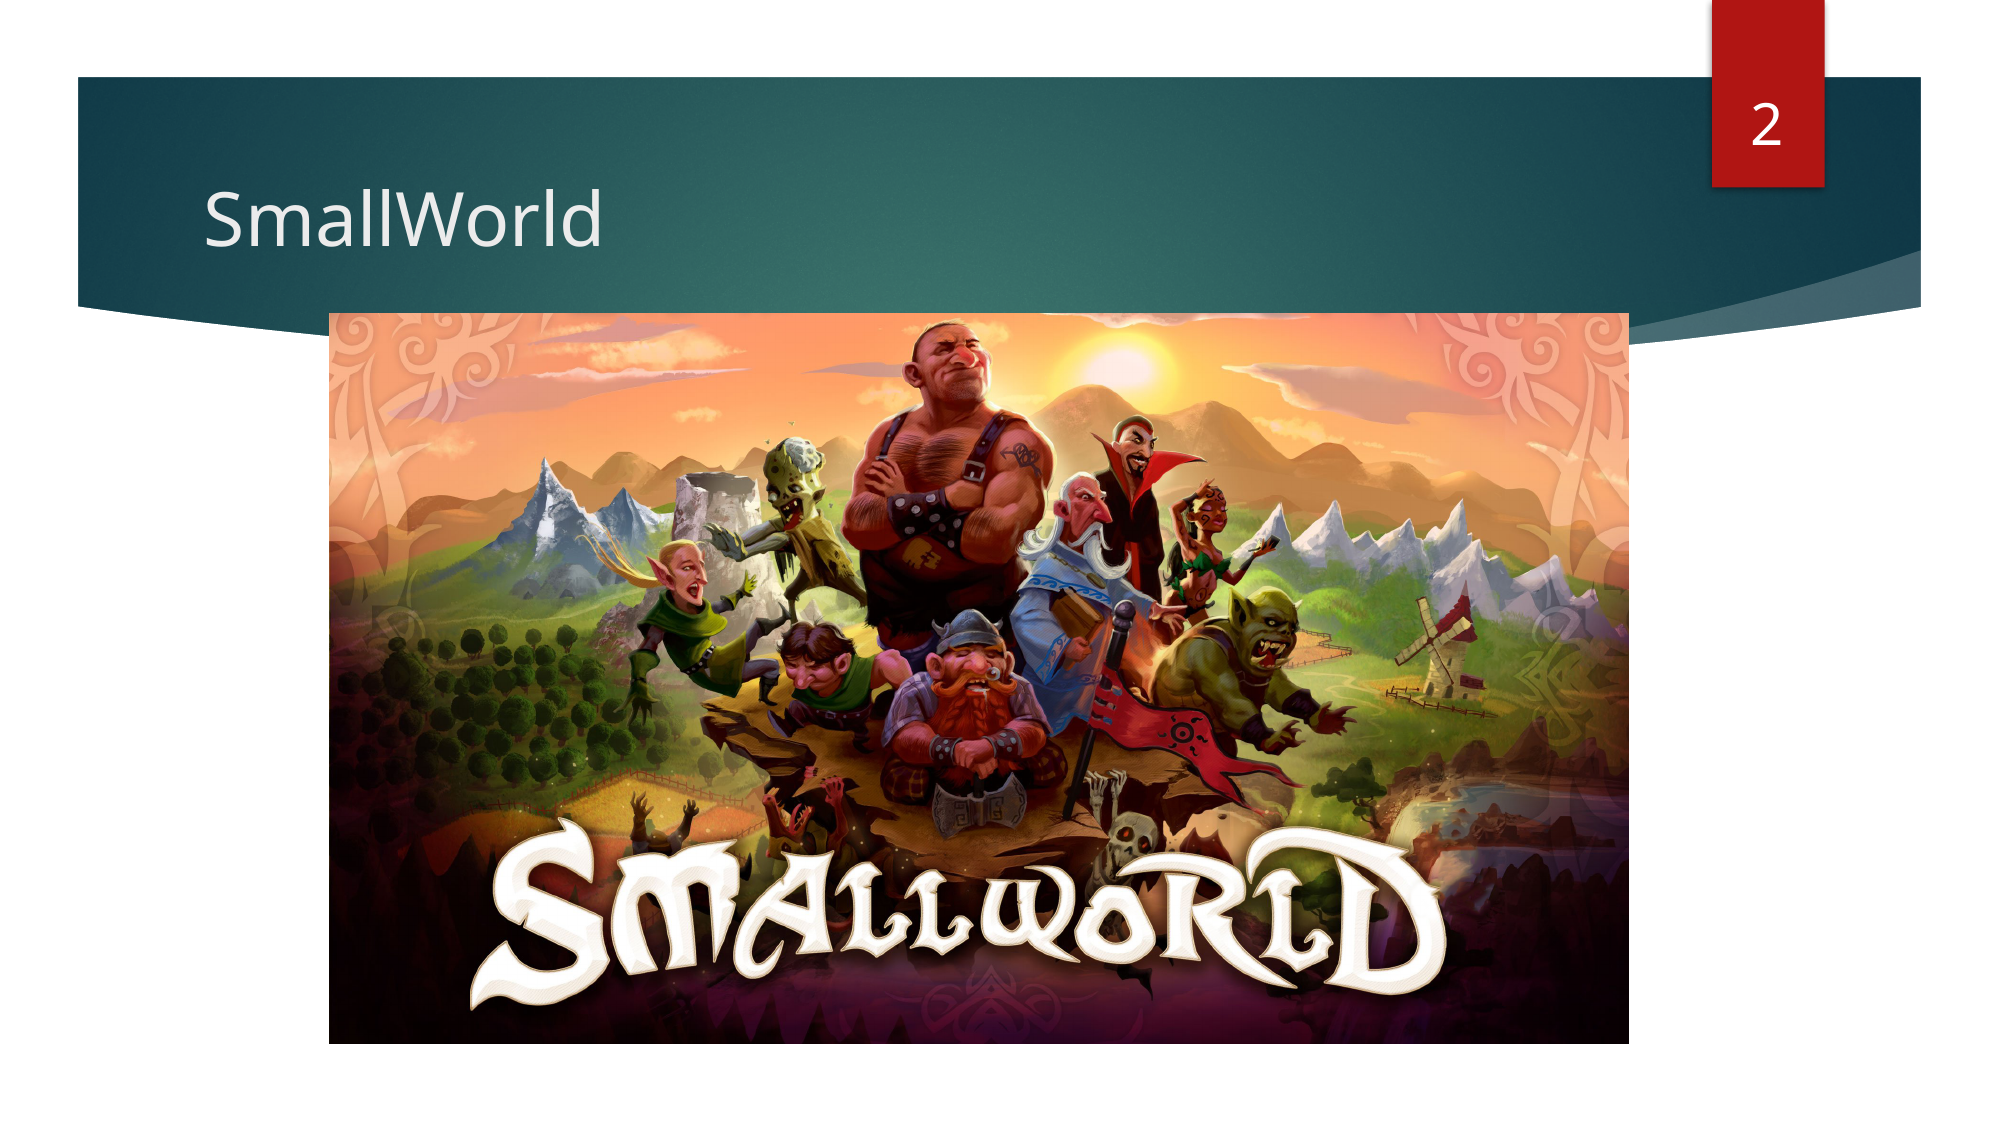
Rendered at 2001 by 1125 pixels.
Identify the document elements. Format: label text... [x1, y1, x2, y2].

title SmallWorld [188, 158, 1637, 275]
slide_number 2 [1698, 48, 1836, 175]
picture [329, 313, 1629, 1045]
